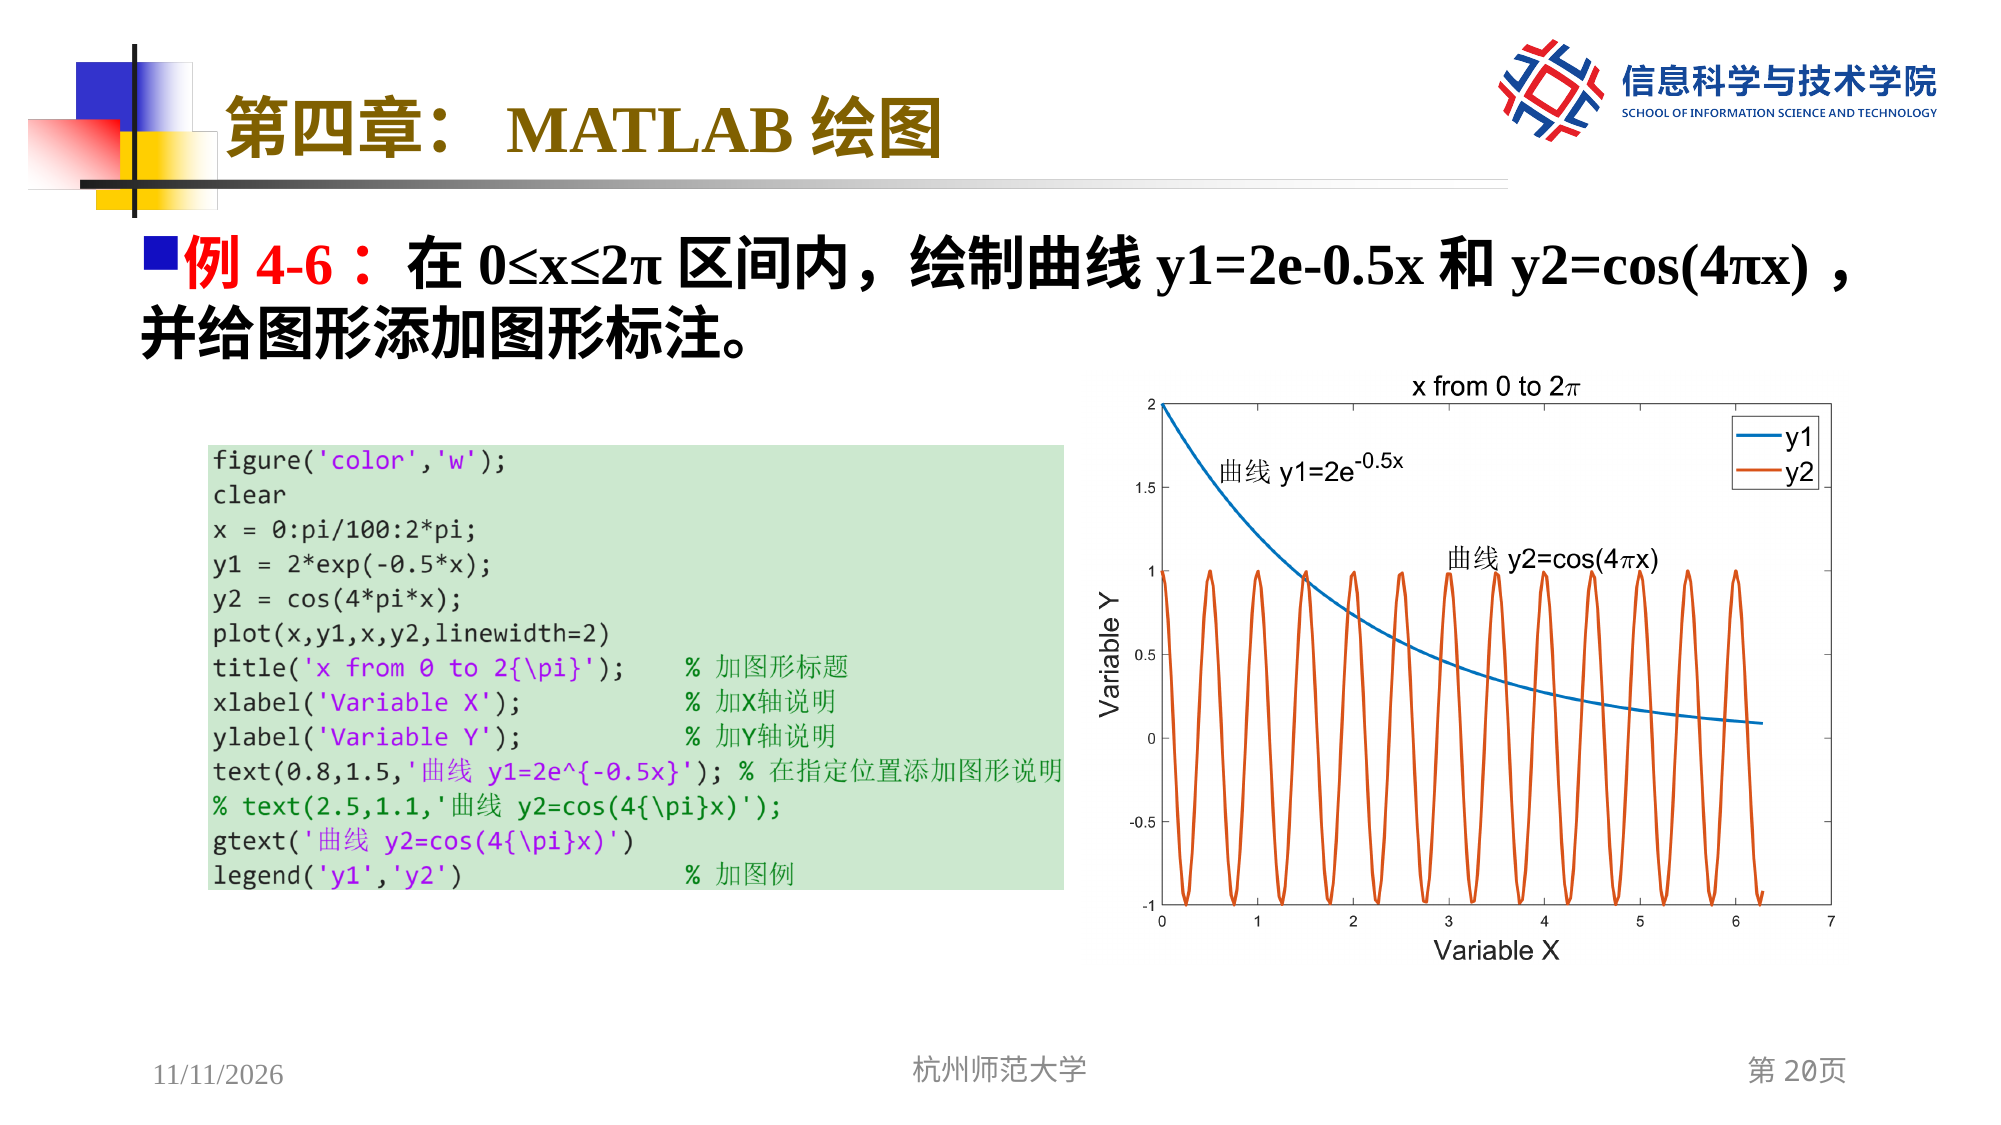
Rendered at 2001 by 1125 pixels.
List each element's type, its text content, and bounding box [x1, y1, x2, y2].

footer 杭州师范大学 [662, 1042, 1338, 1103]
list 例4-6：在0≤x≤2π区间内，绘制曲线y1=2e-0.5x和y2=cos(4πx)，并给图形添加图形标注。 [87, 218, 1908, 1021]
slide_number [137, 1042, 588, 1103]
picture [28, 39, 1937, 218]
title 第四章：MATLAB绘图 [208, 87, 1490, 176]
slide_number 第20页 [1412, 1042, 1863, 1103]
picture [1080, 370, 1849, 965]
picture [208, 445, 1064, 890]
